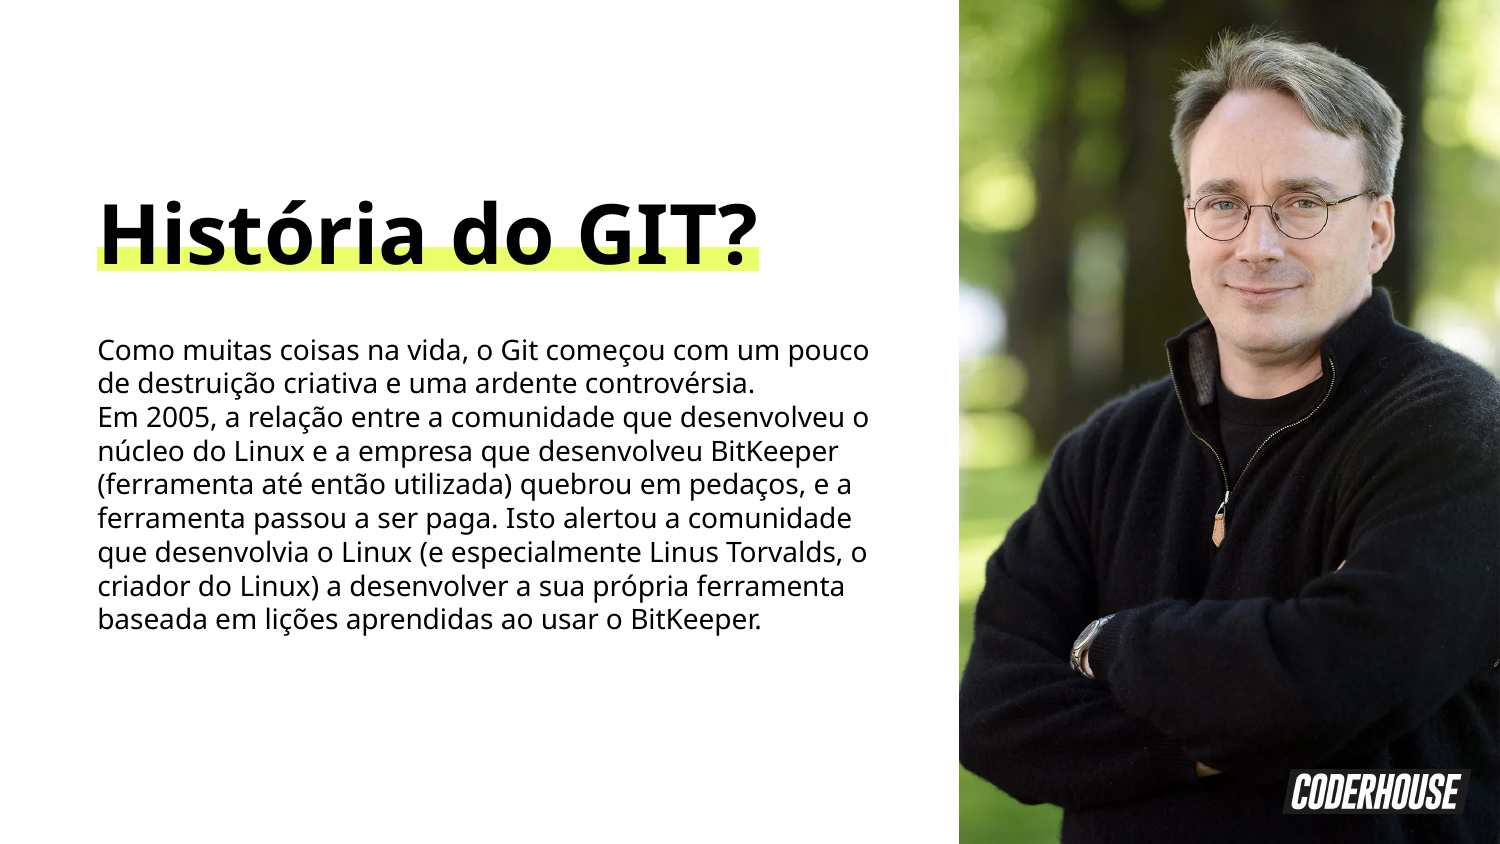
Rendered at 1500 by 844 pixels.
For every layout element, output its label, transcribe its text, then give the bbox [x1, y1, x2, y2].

picture [958, 0, 1500, 844]
text_box Como muitas coisas na vida, o Git começou com um pouco de destruição criativa e uma ardente controvérsia. Em 2005, a relação entre a comunidade que desenvolveu o núcleo do Linux e a empresa que desenvolveu BitKeeper (ferramenta até então utilizada) quebrou em pedaços, e a ferramenta passou a ser paga. Isto alertou a comunidade que desenvolvia o Linux (e especialmente Linus Torvalds, o criador do Linux) a desenvolver a sua própria ferramenta baseada em lições aprendidas ao usar o BitKeeper. [82, 316, 901, 651]
text_box História do GIT? [82, 177, 901, 298]
